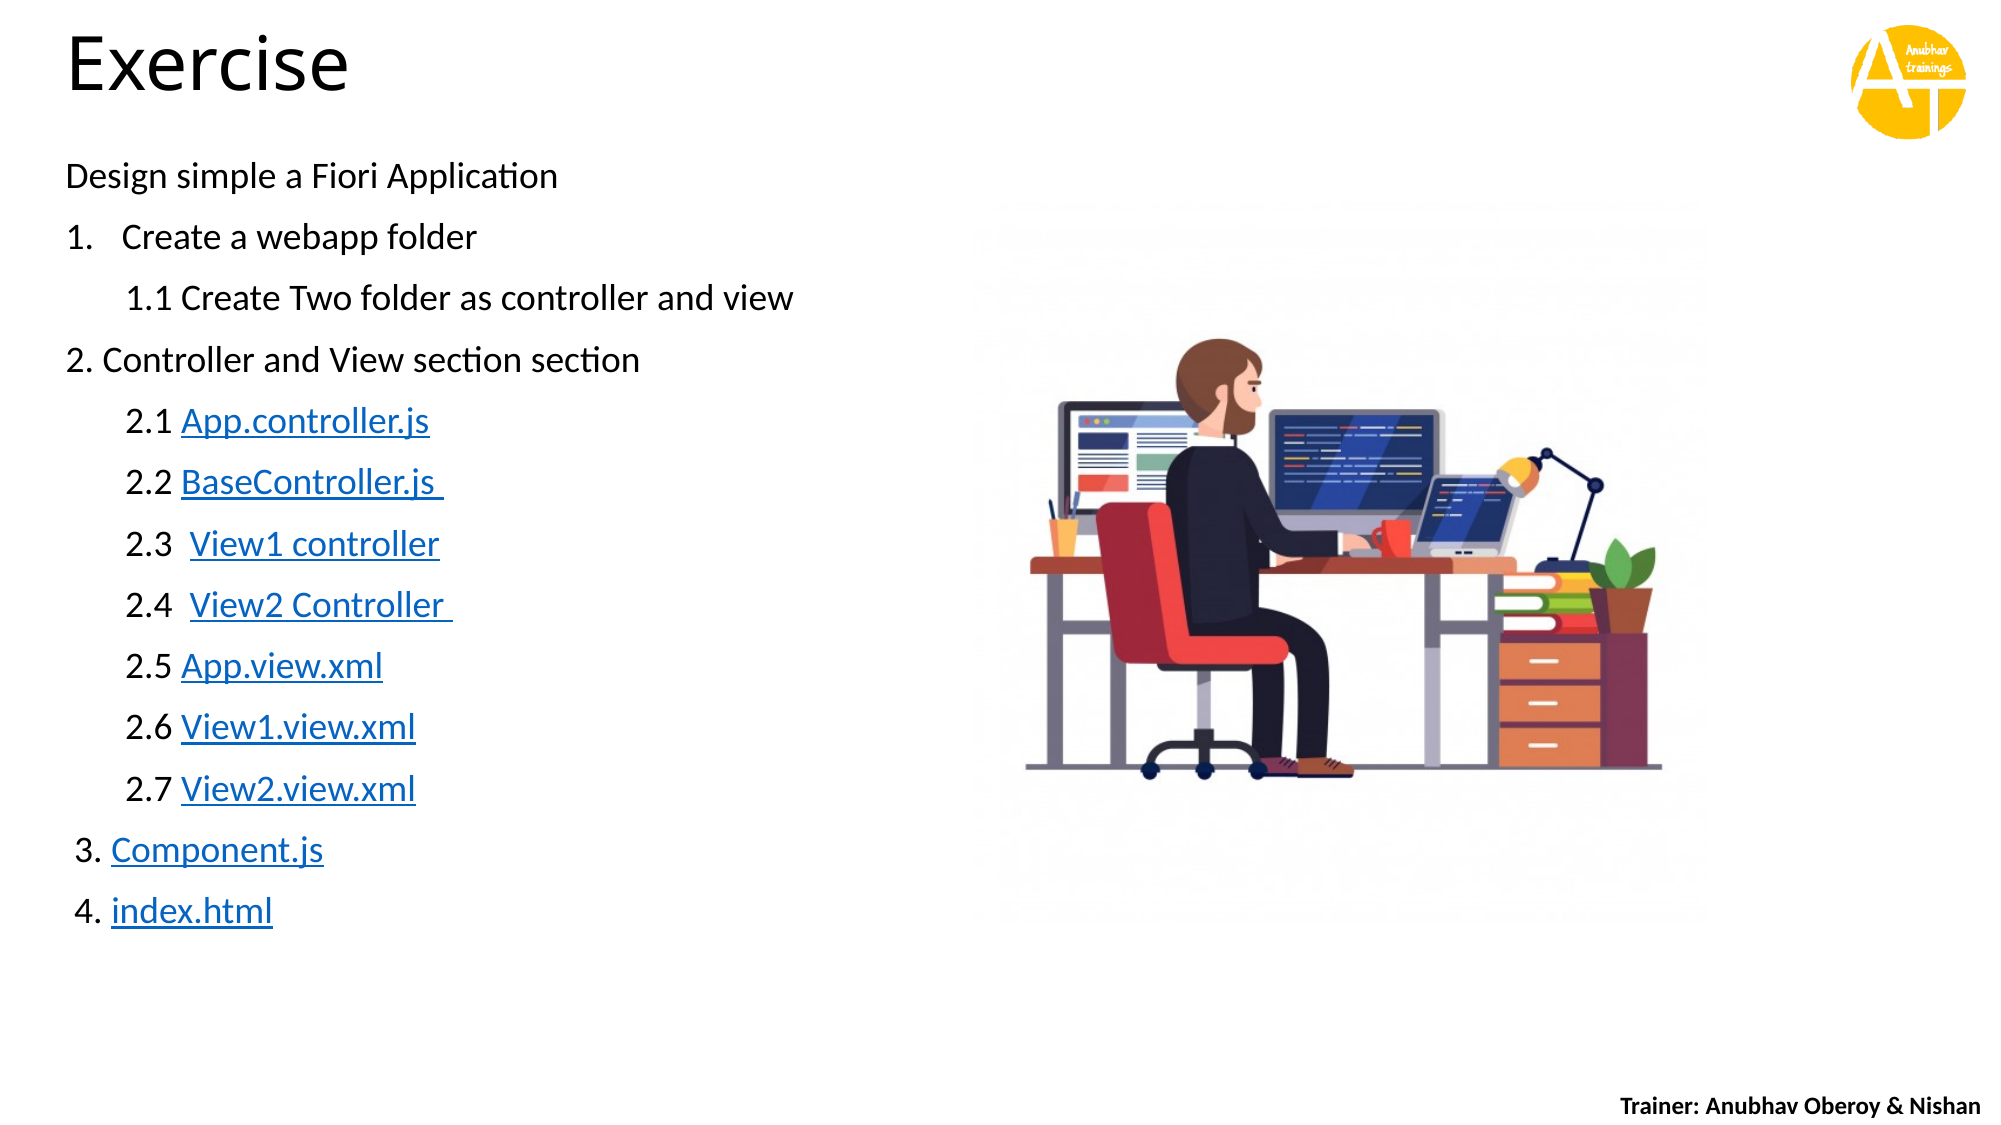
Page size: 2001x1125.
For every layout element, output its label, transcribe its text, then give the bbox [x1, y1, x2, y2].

picture [1839, 17, 1972, 149]
text_box Exercise [50, 18, 1776, 126]
picture [974, 202, 1708, 923]
text_box Design simple a Fiori Application Create a webapp folder 1.1 Create Two folder as controller and view 2. Controller and View section section 2.1 App.controller.js 2.2 BaseController.js 2.3 View1 controller 2.4 View2 Controller 2.5 App.view.xml 2.6 View1.view.xml 2.7 View2.view.xml 3. Component.js 4. index.html [50, 148, 1776, 863]
footer Trainer: Anubhav Oberoy & Nishan [1568, 1081, 1998, 1125]
